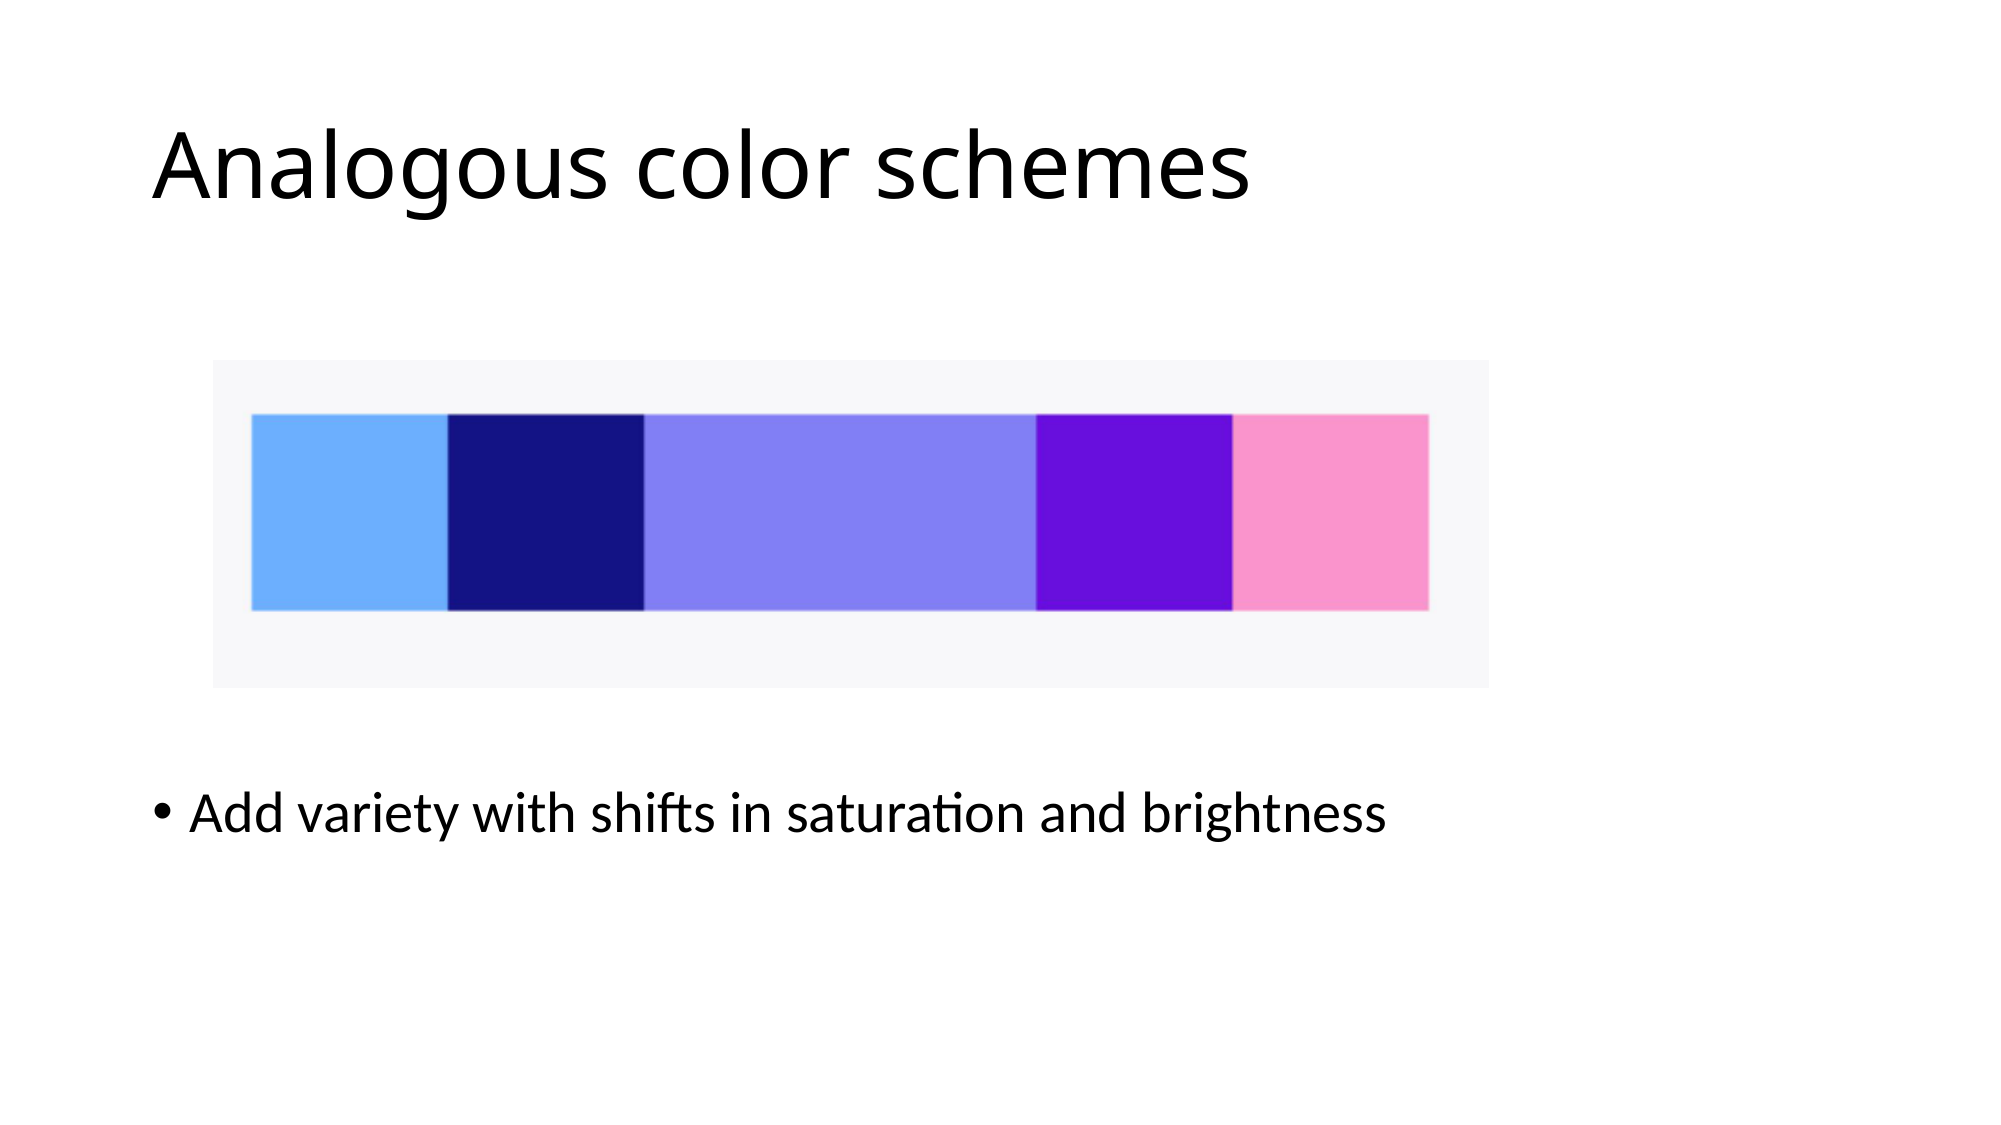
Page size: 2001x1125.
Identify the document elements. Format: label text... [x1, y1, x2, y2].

title Analogous color schemes [137, 59, 1863, 278]
list Add variety with shifts in saturation and brightness [137, 774, 1863, 1014]
picture [213, 360, 1489, 688]
